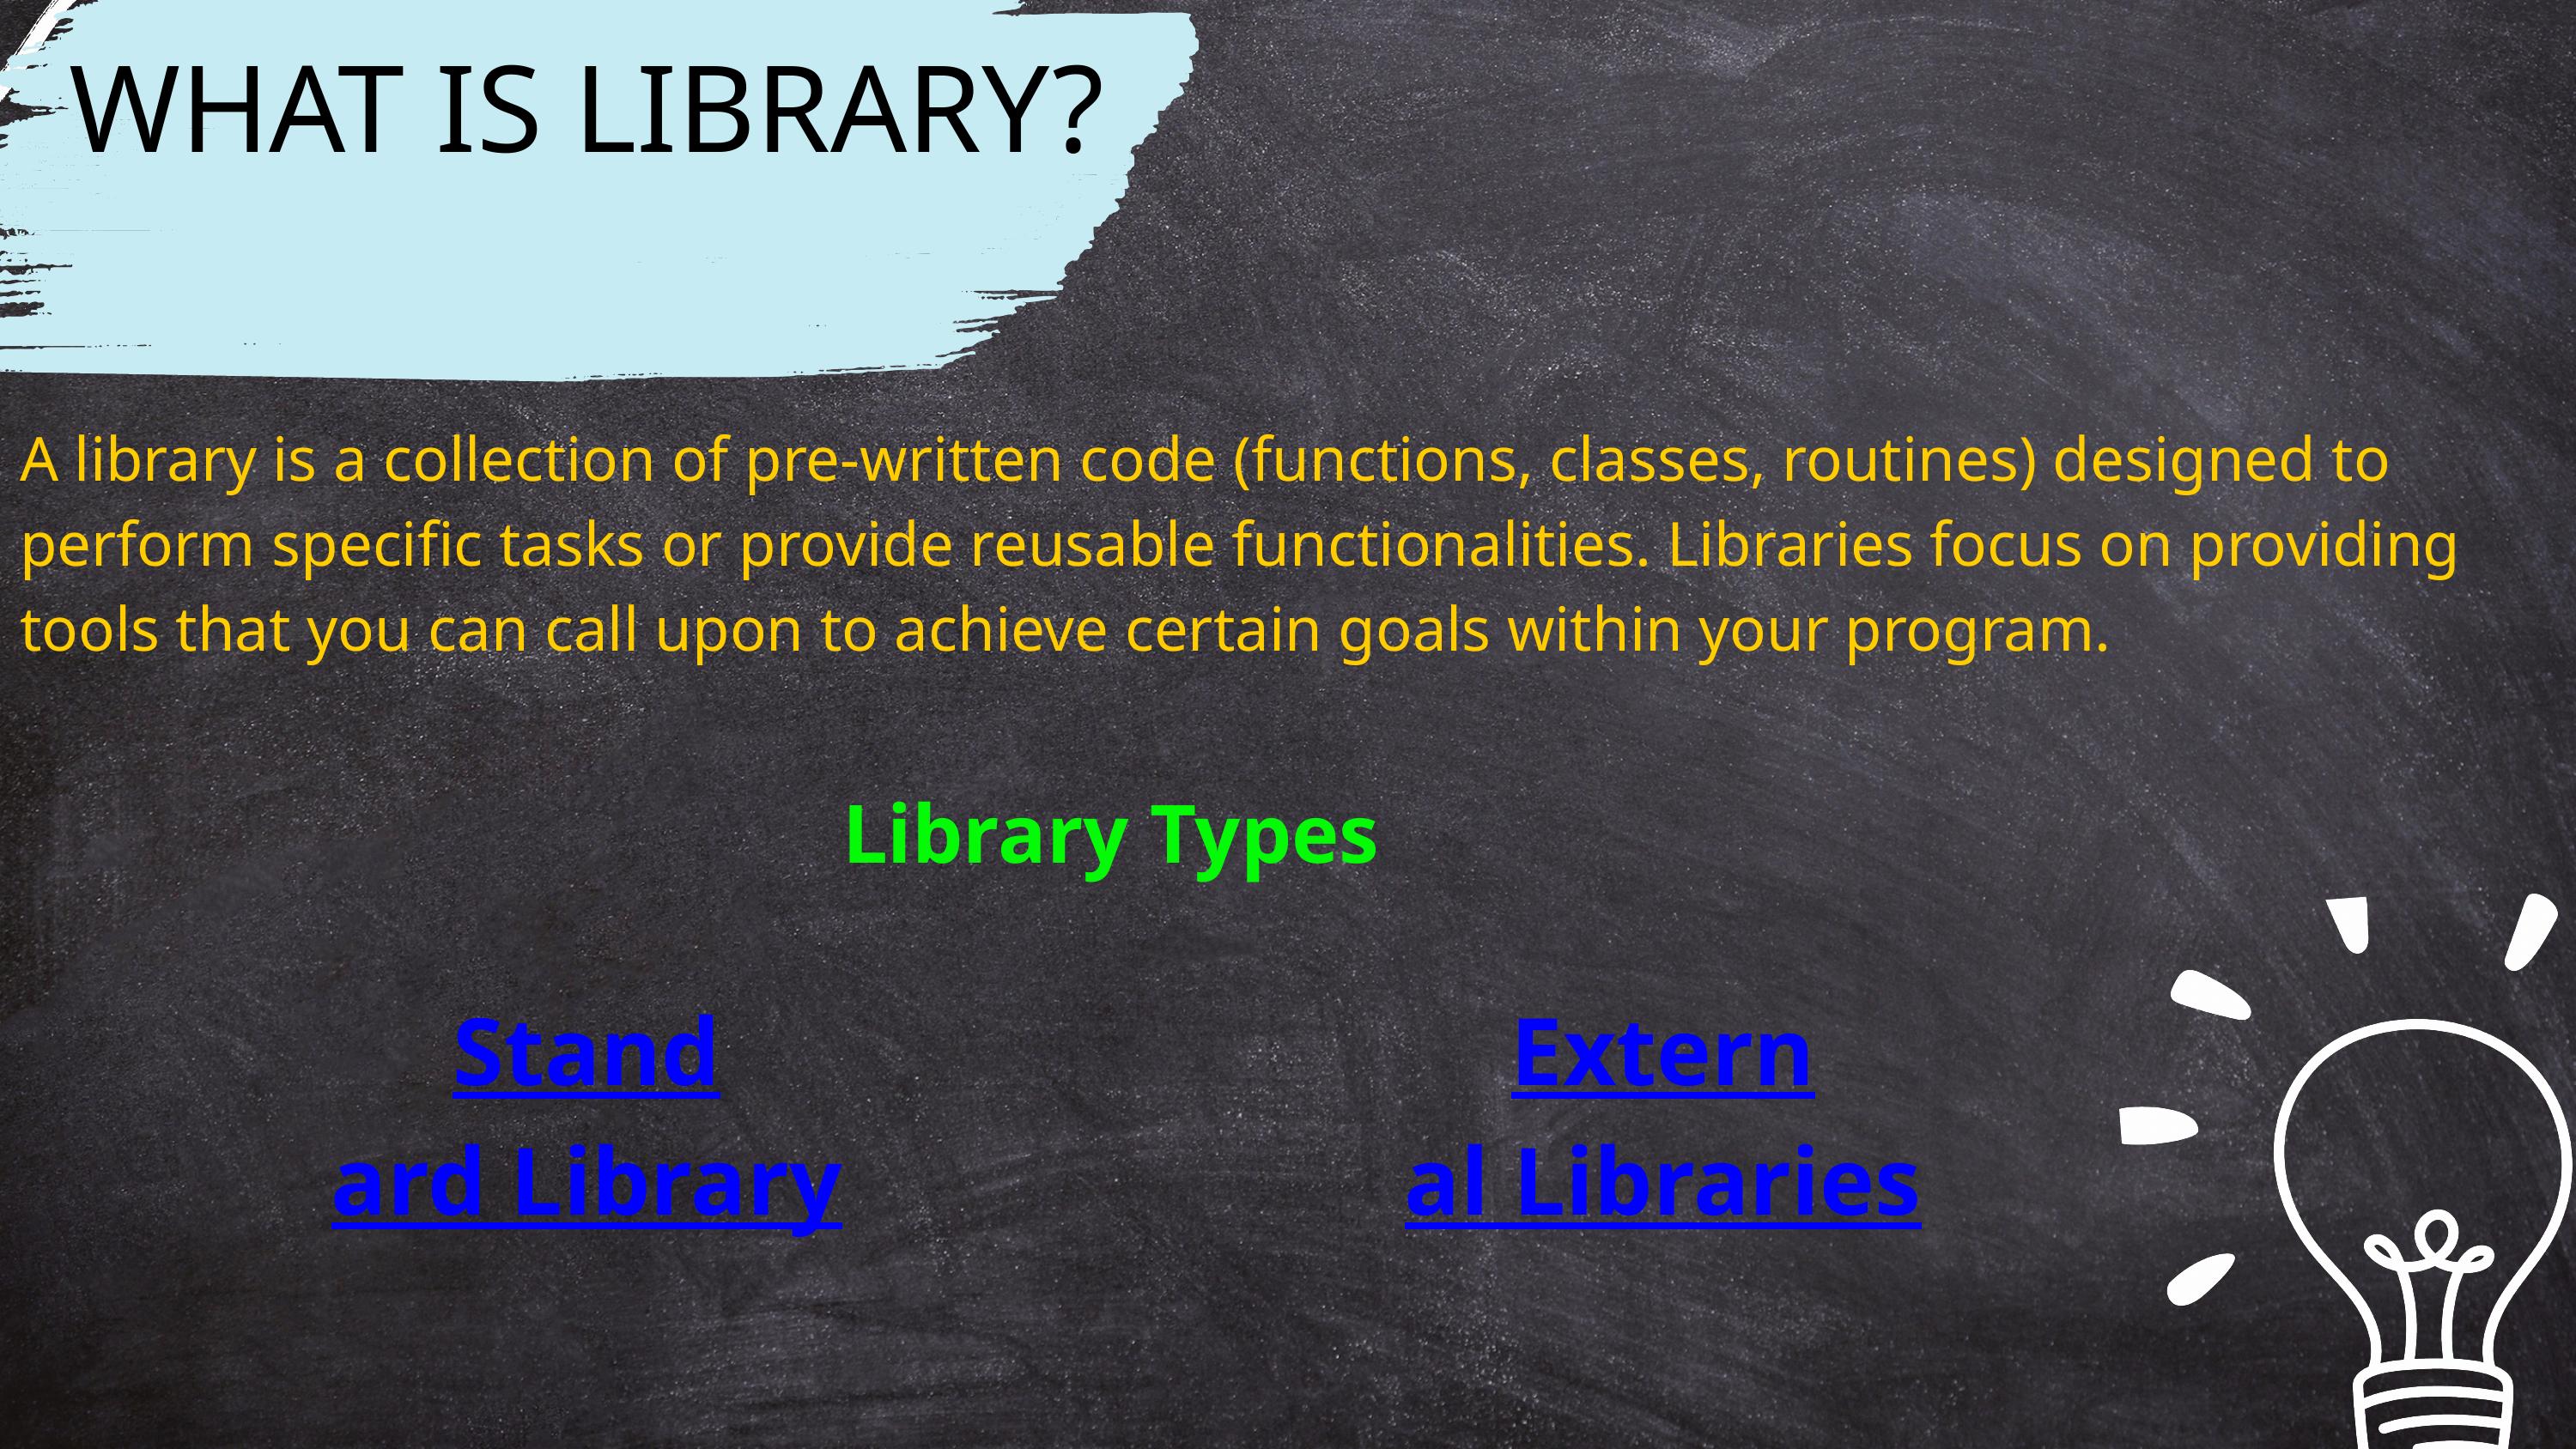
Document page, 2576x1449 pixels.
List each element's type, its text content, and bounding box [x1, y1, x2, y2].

text_box [0, 0, 1202, 276]
text_box Standard Library [204, 988, 970, 1249]
text_box A library is a collection of pre-written code (functions, classes, routines) designed to perform specific tasks or provide reusable functionalities. Libraries focus on providing tools that you can call upon to achieve certain goals within your program. [20, 408, 2556, 664]
text_box Library Types [841, 767, 1432, 880]
text_box [0, 0, 2576, 1449]
text_box External Libraries [1263, 988, 2063, 1249]
text_box [2105, 881, 2576, 1449]
text_box [0, 256, 1134, 392]
text_box WHAT IS LIBRARY? [39, 76, 1134, 177]
